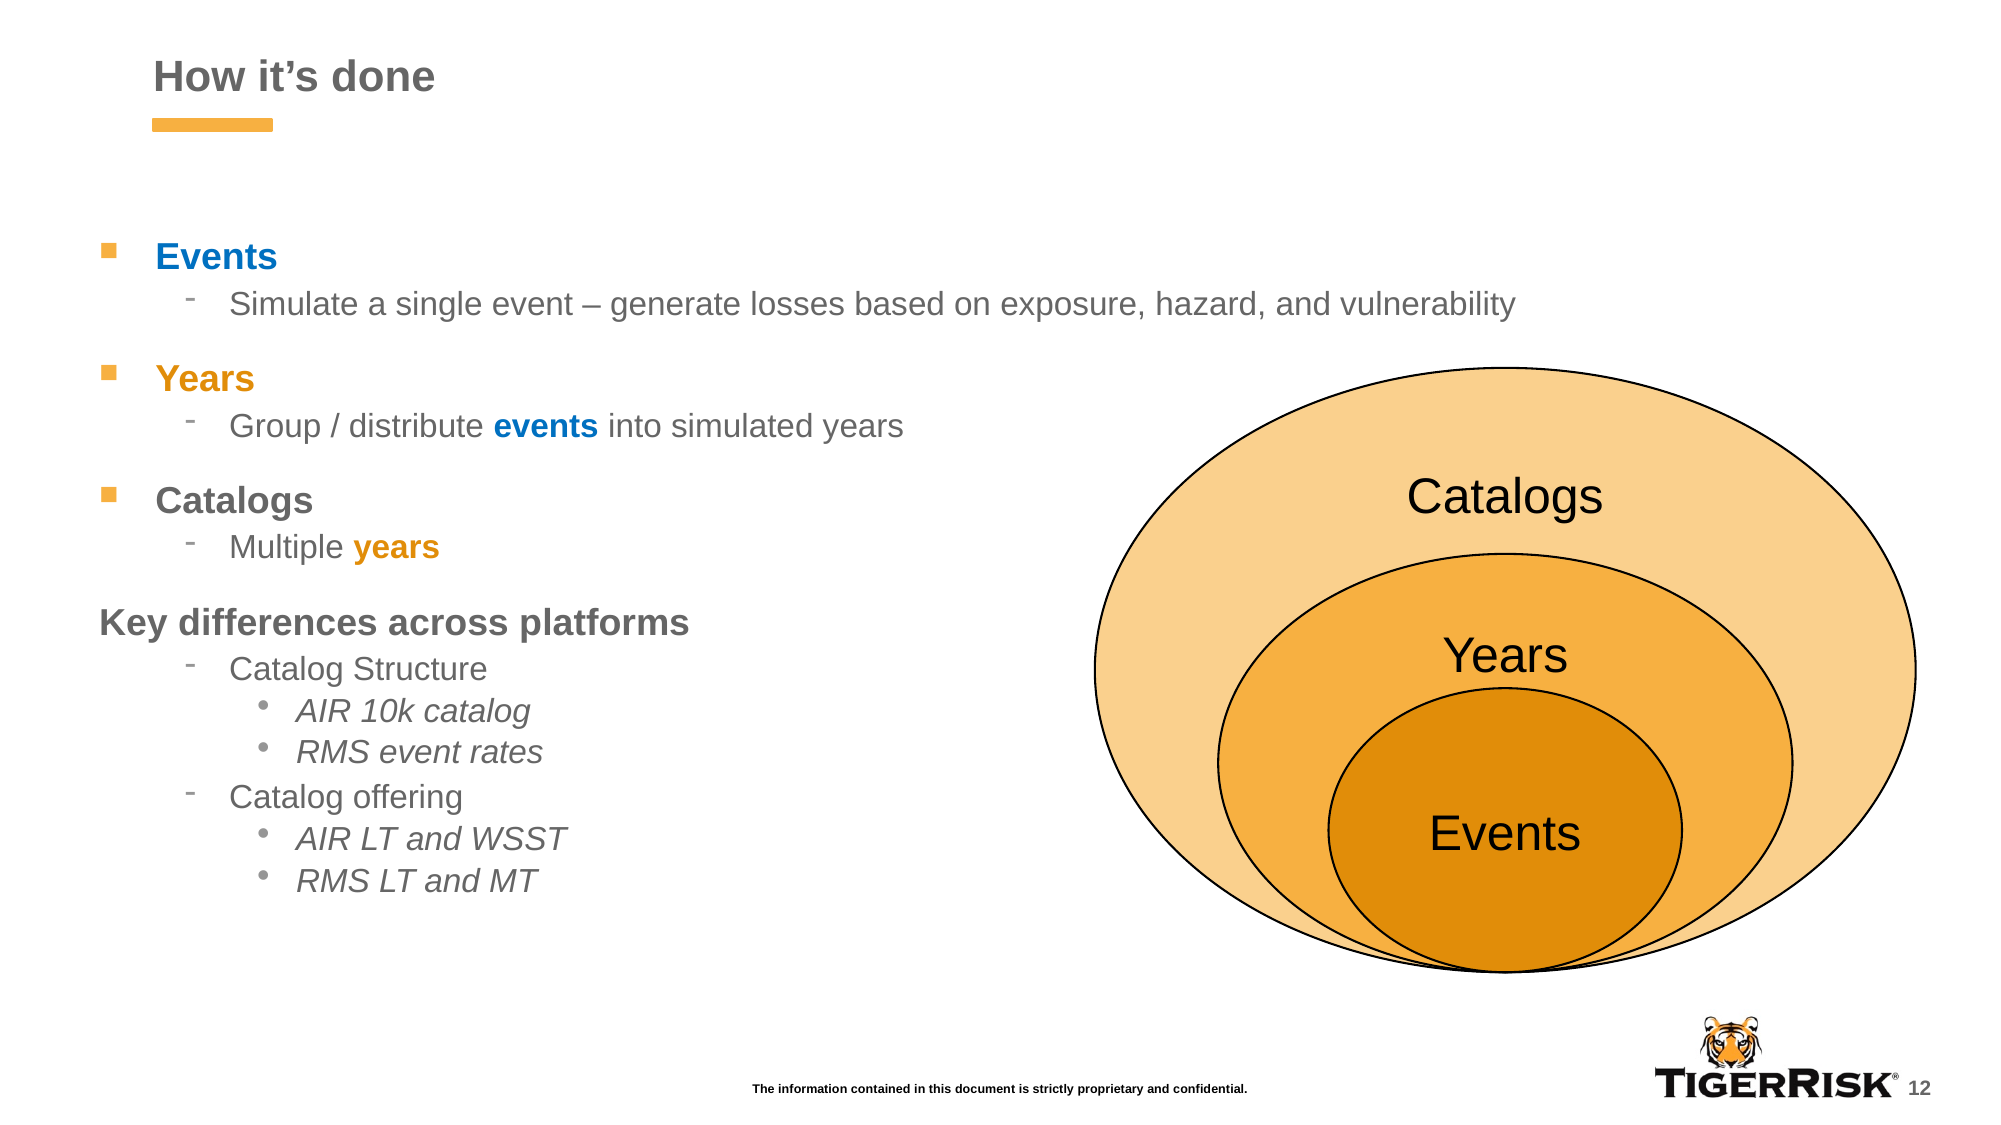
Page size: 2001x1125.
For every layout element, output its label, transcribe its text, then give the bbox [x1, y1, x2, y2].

title How it’s done [138, 40, 1751, 109]
text_box Catalogs [1094, 367, 1916, 970]
picture [1651, 1009, 1902, 1098]
text_box Events [1328, 688, 1683, 973]
list Events Simulate a single event – generate losses based on exposure, hazard, and vulnerability Years Group / distribute events into simulated years Catalogs Multiple years Key differences across platforms Catalog Structure AIR 10k catalog RMS event rates Catalog offering AIR LT and WSST RMS LT and MT [84, 224, 1916, 923]
text_box Years [1218, 553, 1793, 972]
